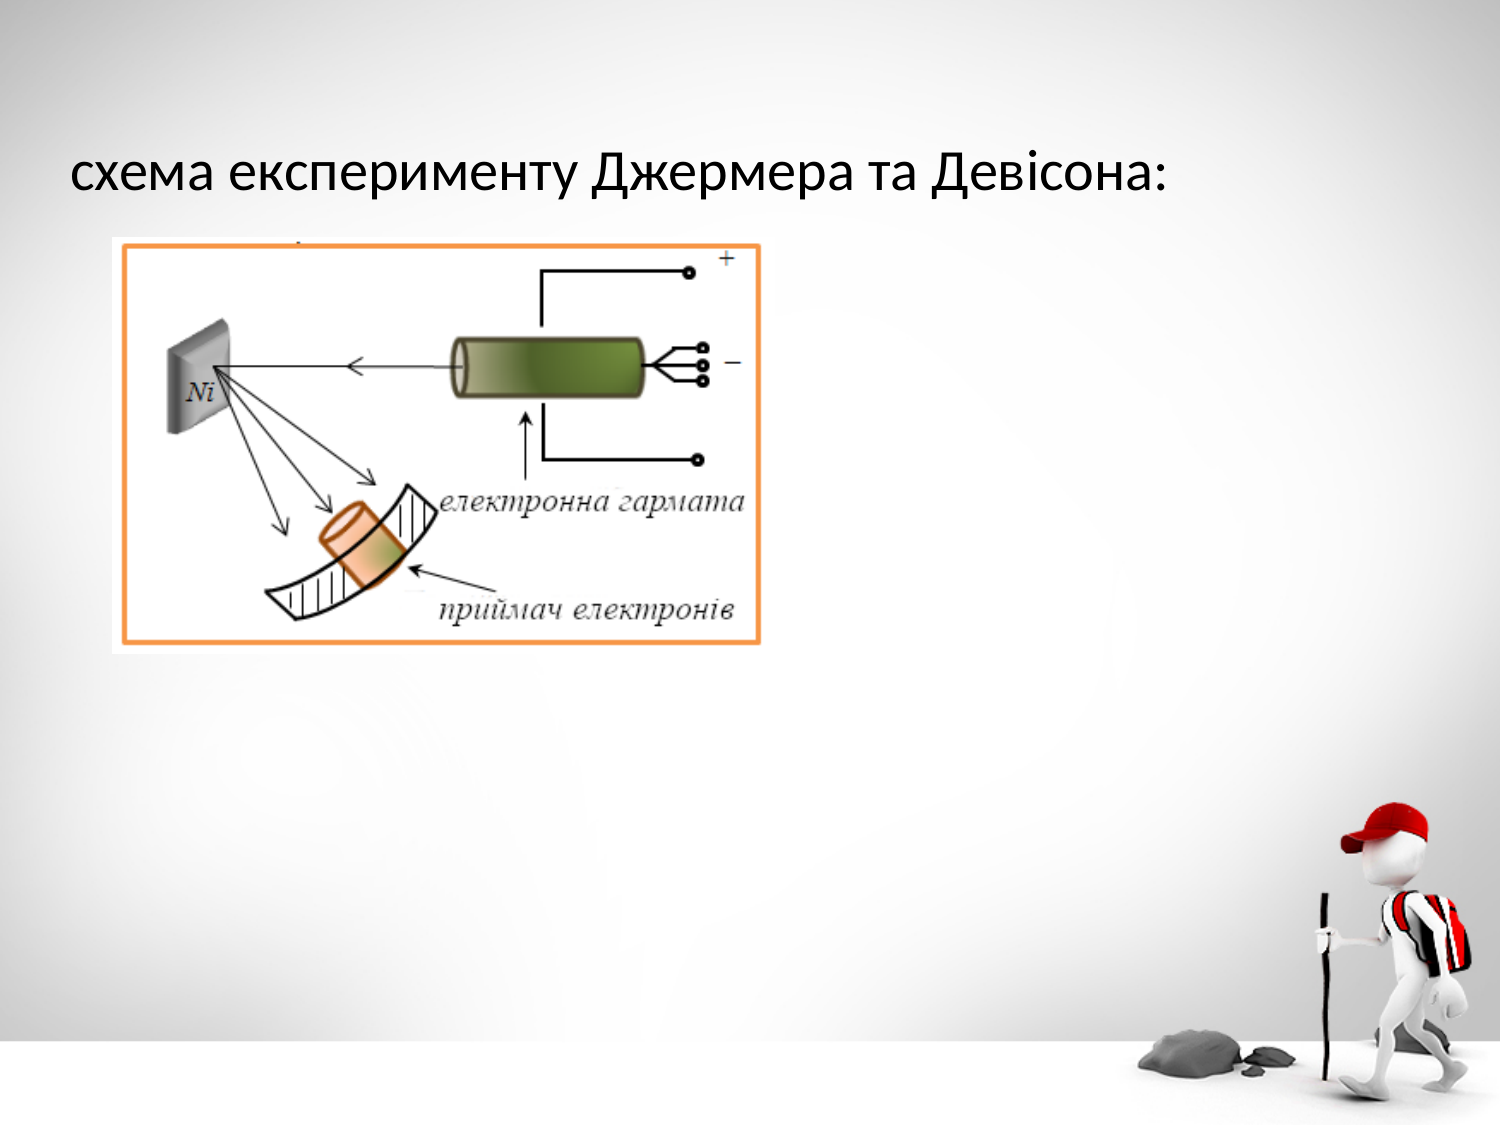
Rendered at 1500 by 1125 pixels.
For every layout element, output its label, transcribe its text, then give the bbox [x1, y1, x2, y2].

text_box схема експерименту Джермера та Девісона: [55, 125, 1185, 210]
picture [0, 0, 1500, 1125]
